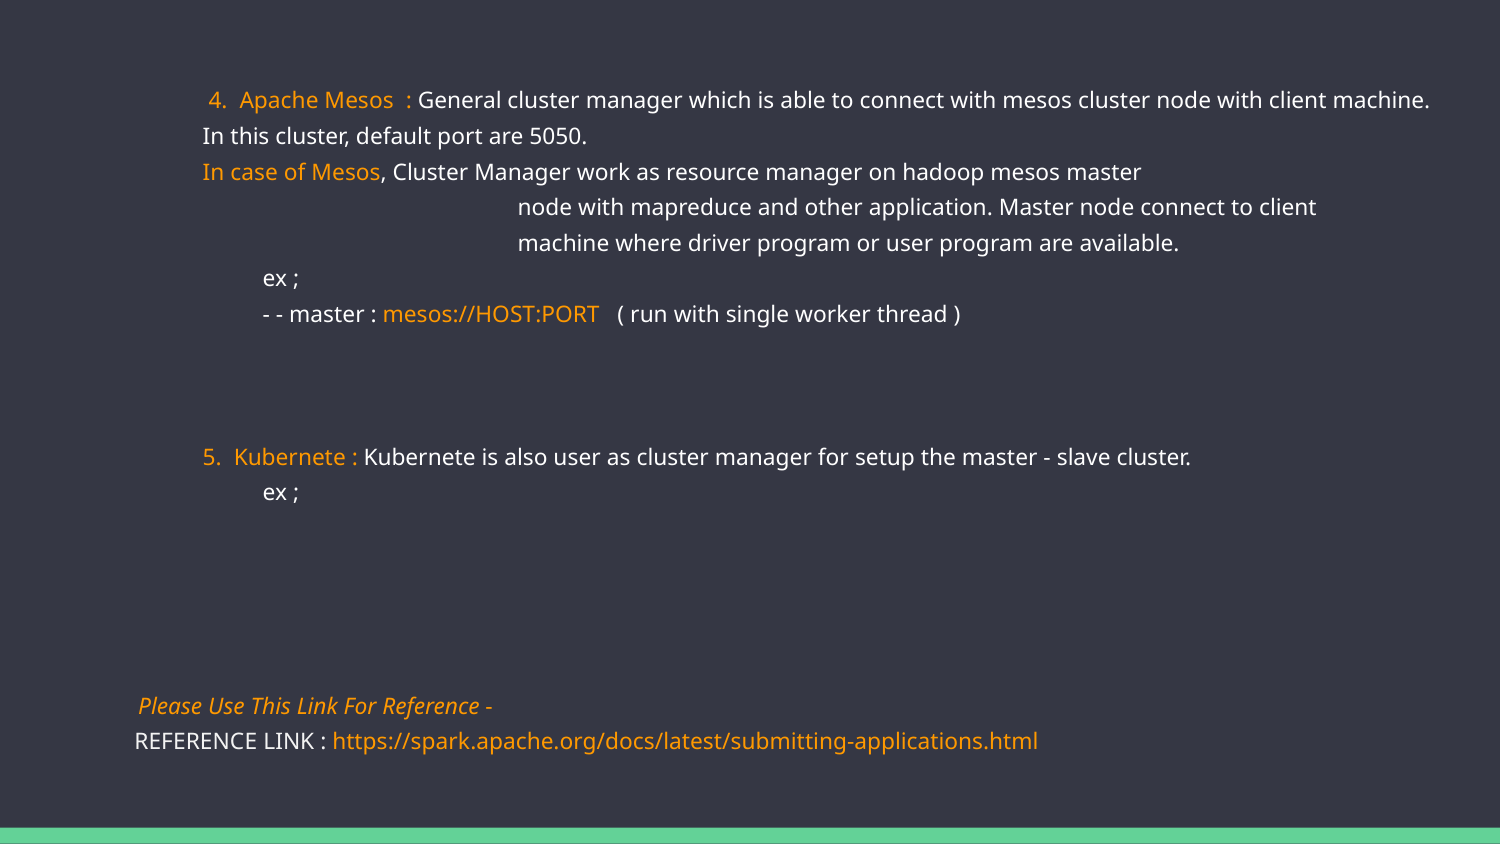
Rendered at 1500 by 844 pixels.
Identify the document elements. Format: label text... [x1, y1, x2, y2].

list 4. Apache Mesos : General cluster manager which is able to connect with mesos cluster node with client machine. In this cluster, default port are 5050. In case of Mesos, Cluster Manager work as resource manager on hadoop mesos master node with mapreduce and other application. Master node connect to client machine where driver program or user program are available. ex ; - - master : mesos://HOST:PORT ( run with single worker thread ) 5. Kubernete : Kubernete is also user as cluster manager for setup the master - slave cluster. ex ; Please Use This Link For Reference - REFERENCE LINK : https://spark.apache.org/docs/latest/submitting-applications.html [51, 34, 1449, 808]
